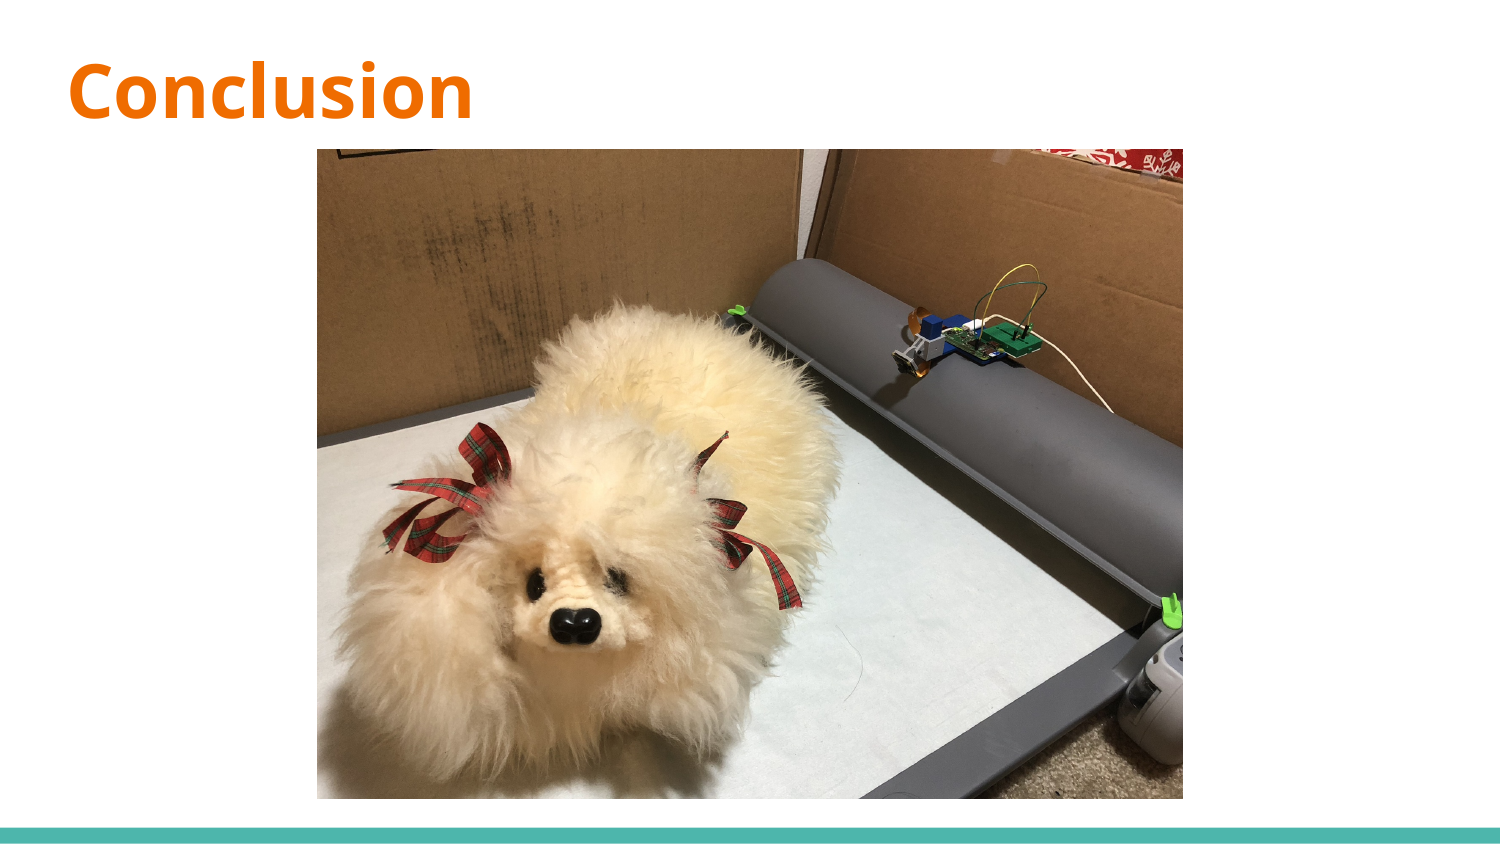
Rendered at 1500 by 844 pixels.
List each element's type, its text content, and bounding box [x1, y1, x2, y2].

picture [316, 148, 1184, 799]
title Conclusion [51, 28, 1449, 145]
